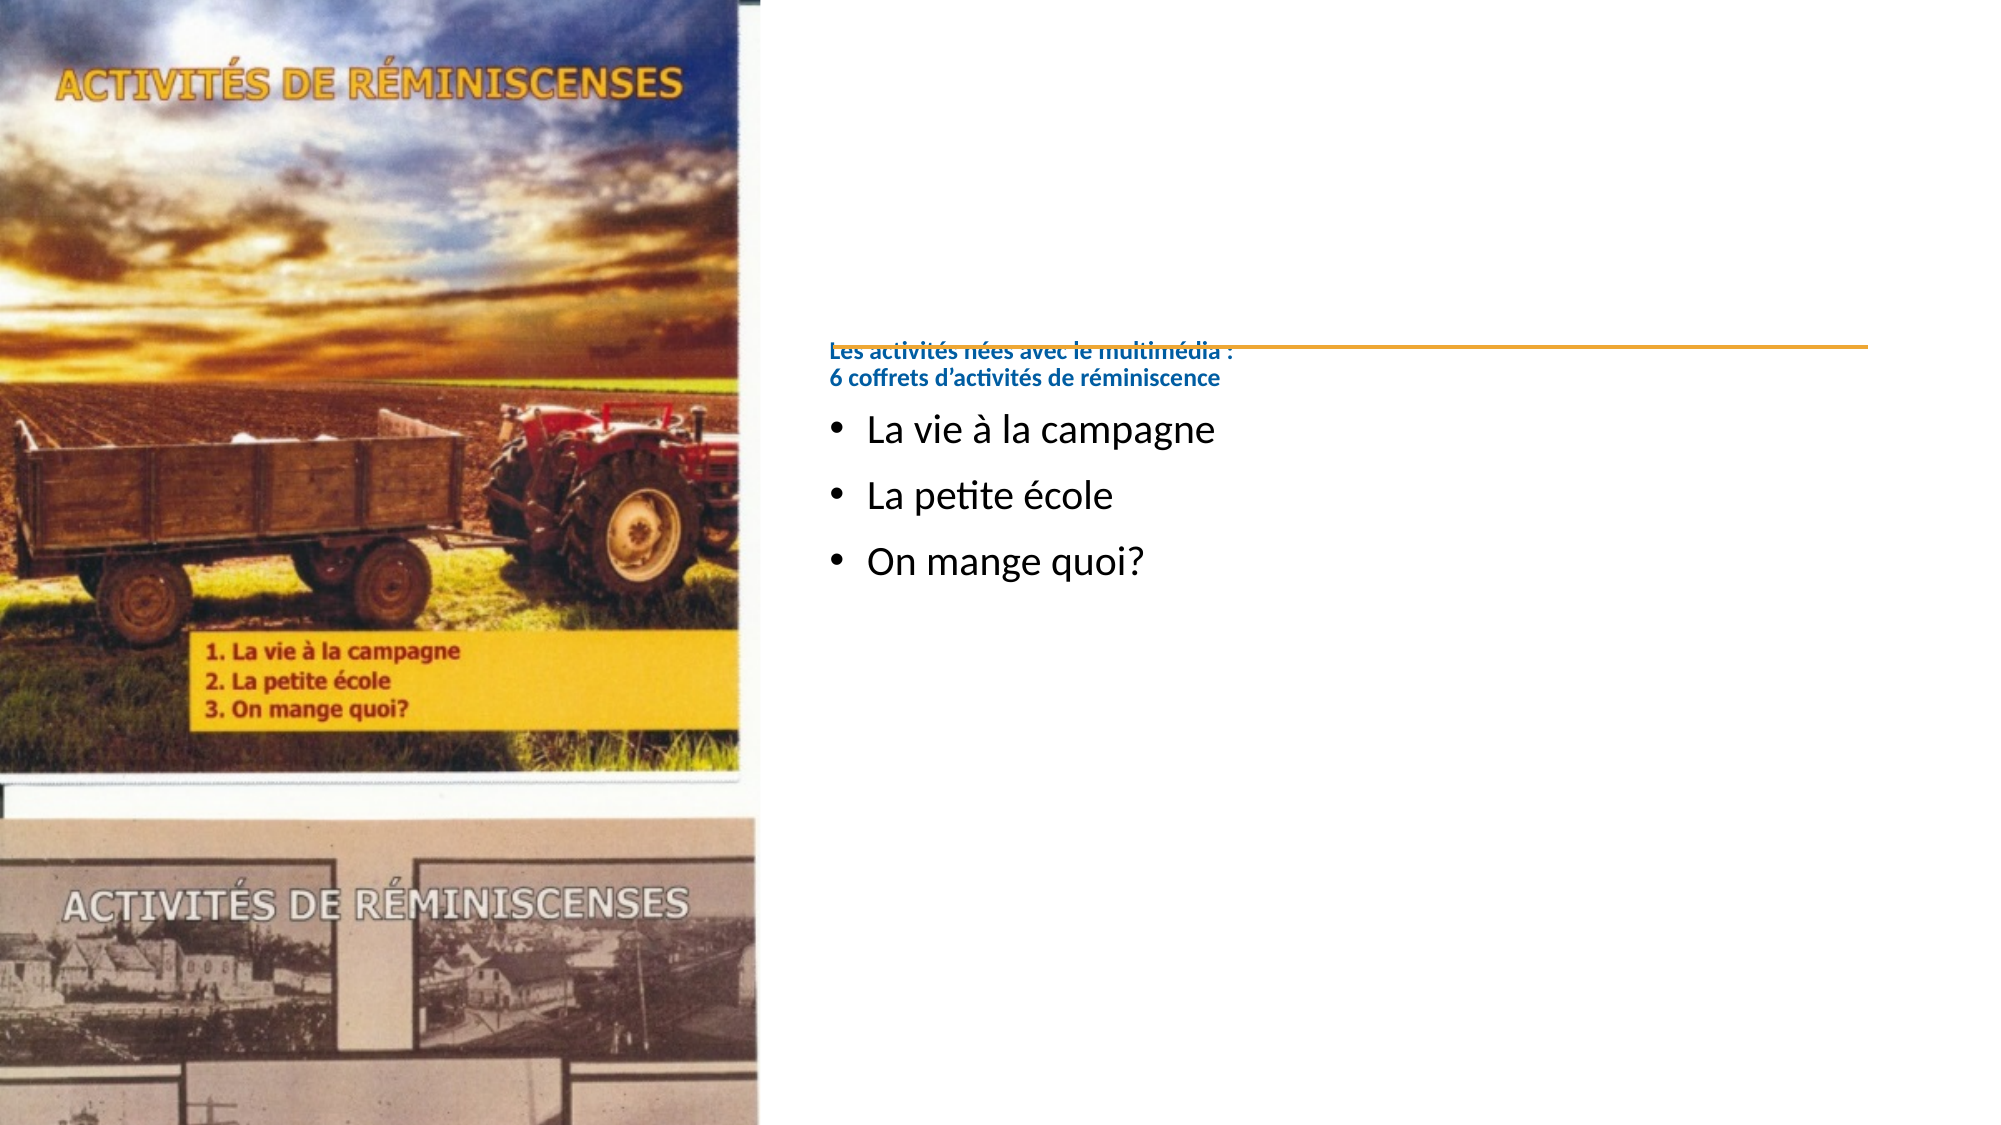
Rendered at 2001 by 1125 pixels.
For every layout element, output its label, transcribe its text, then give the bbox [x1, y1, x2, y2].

title Les activités nées avec le multimédia : 6 coffrets d’activités de réminiscence [814, 189, 1895, 399]
list La vie à la campagne La petite école On mange quoi? [814, 399, 1895, 1021]
picture [0, 0, 761, 1125]
